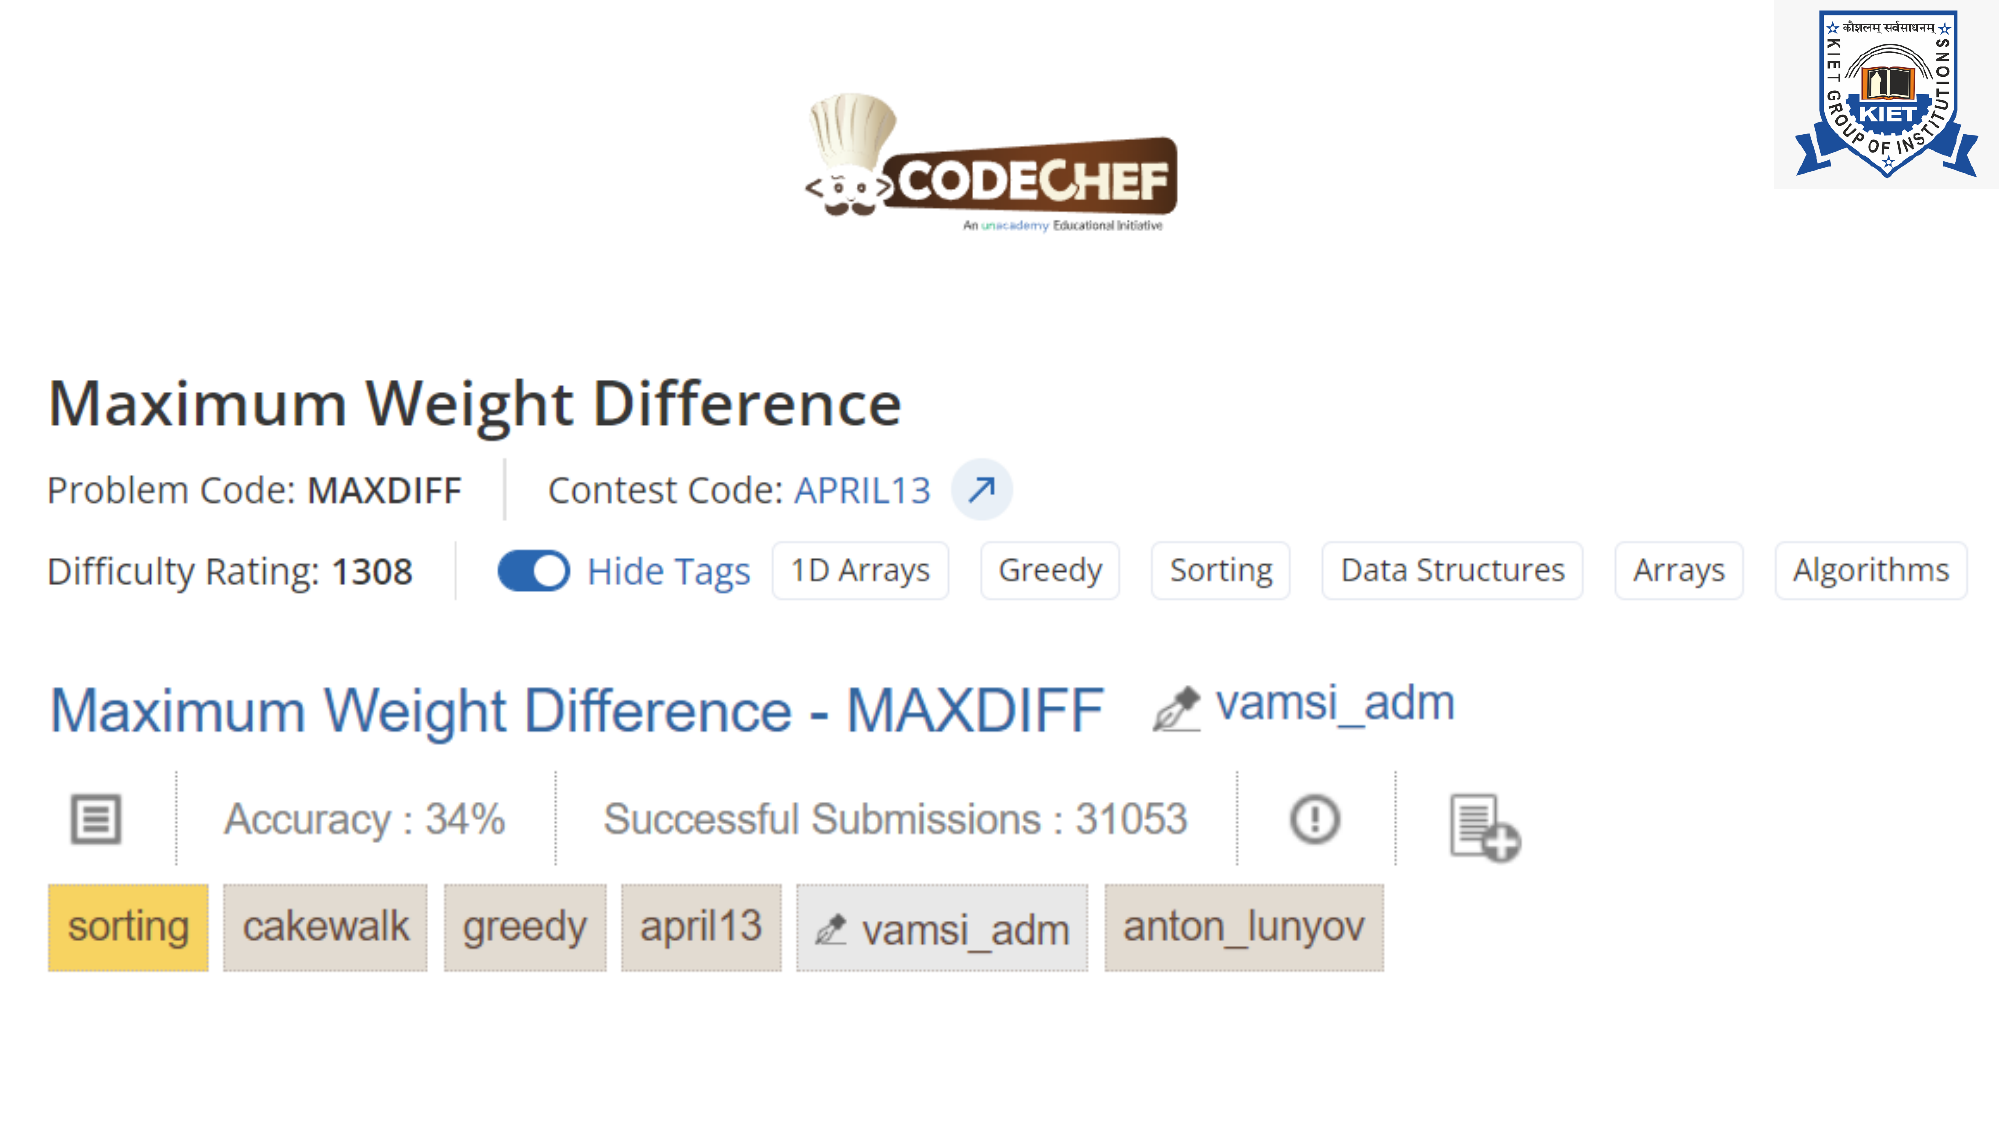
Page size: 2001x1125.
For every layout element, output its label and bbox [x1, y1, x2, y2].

picture [653, 89, 1263, 248]
picture [1774, 0, 1999, 189]
picture [7, 341, 2000, 1037]
